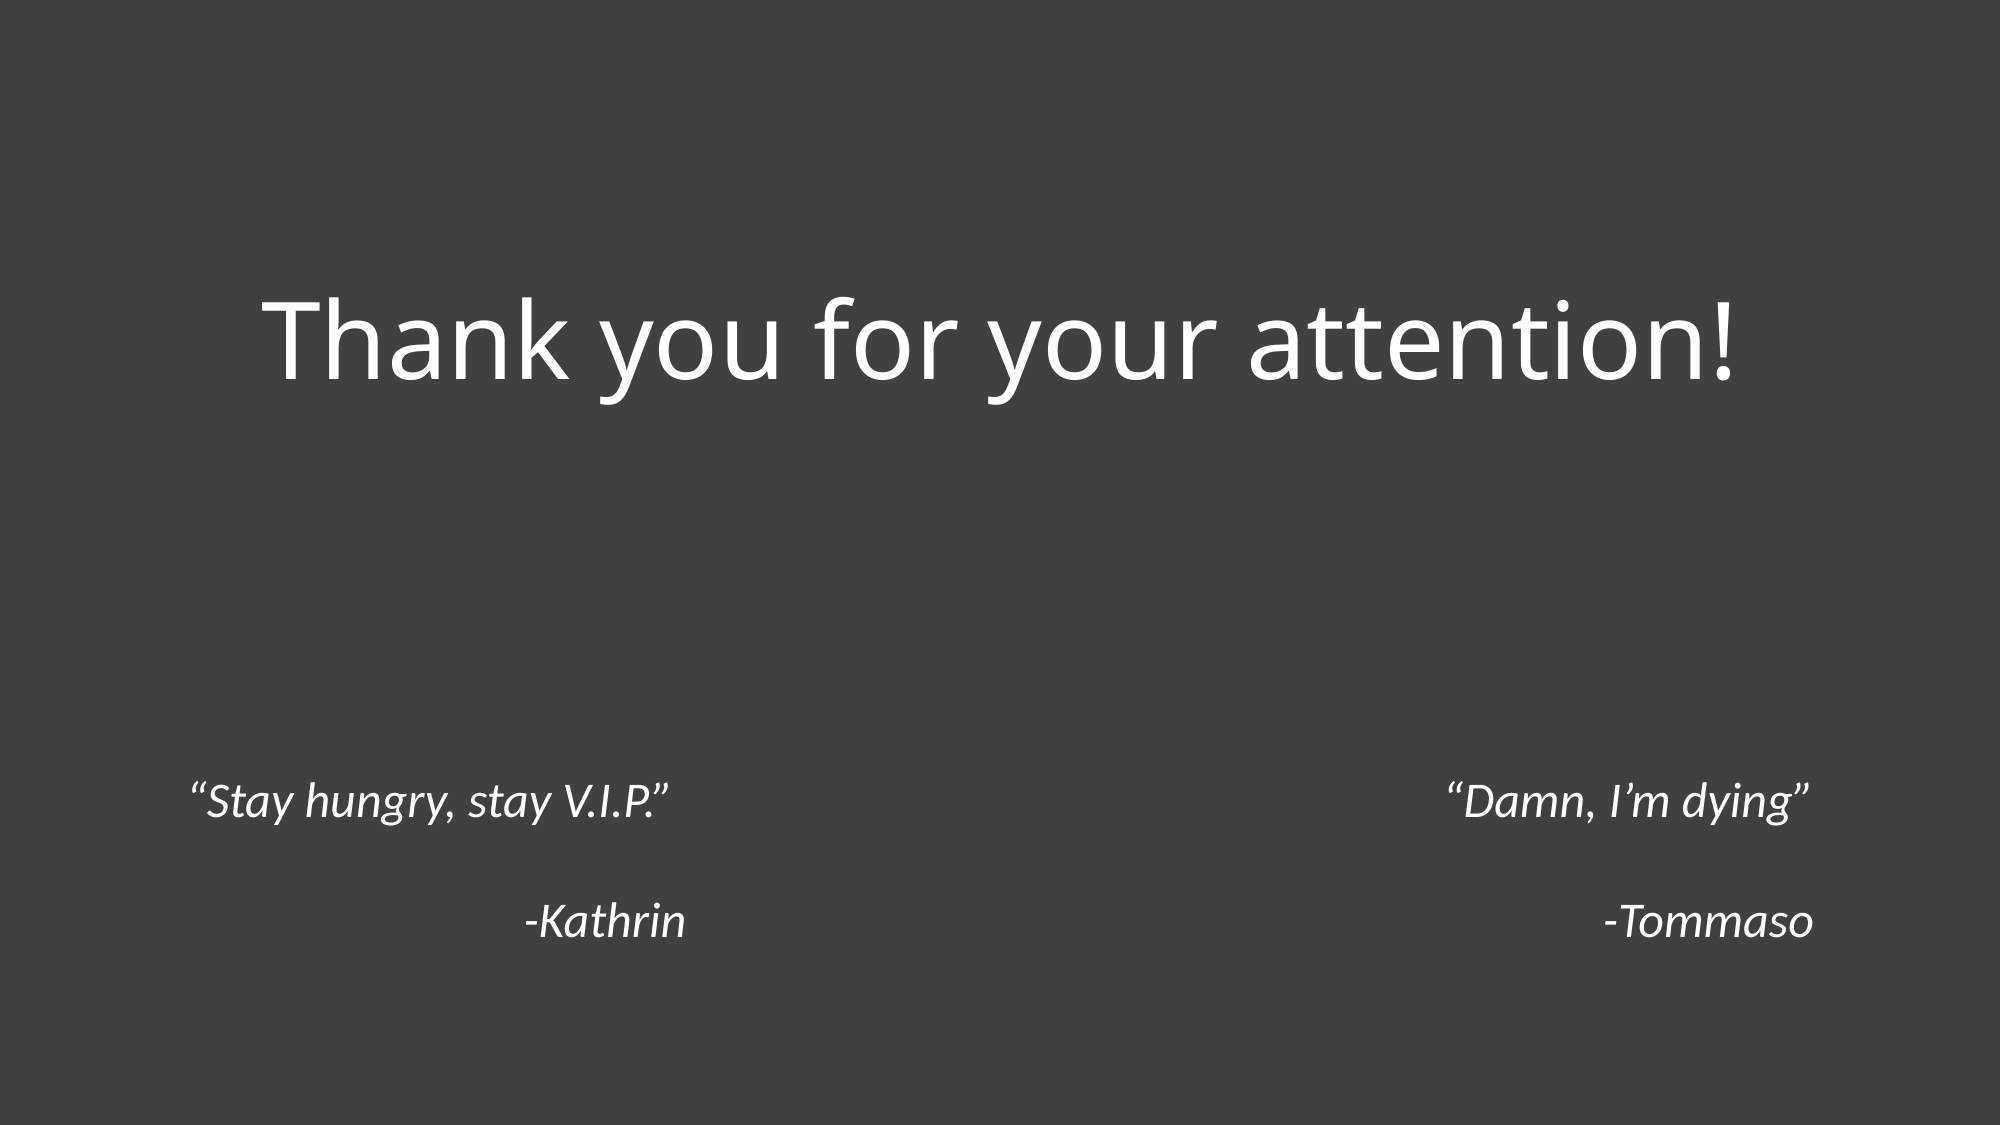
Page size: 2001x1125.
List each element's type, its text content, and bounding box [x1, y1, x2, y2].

title Thank you for your attention! [137, 235, 1863, 454]
text_box “Stay hungry, stay V.I.P.” -Kathrin [171, 759, 702, 955]
text_box “Damn, I’m dying” -Tommaso [1298, 759, 1829, 955]
